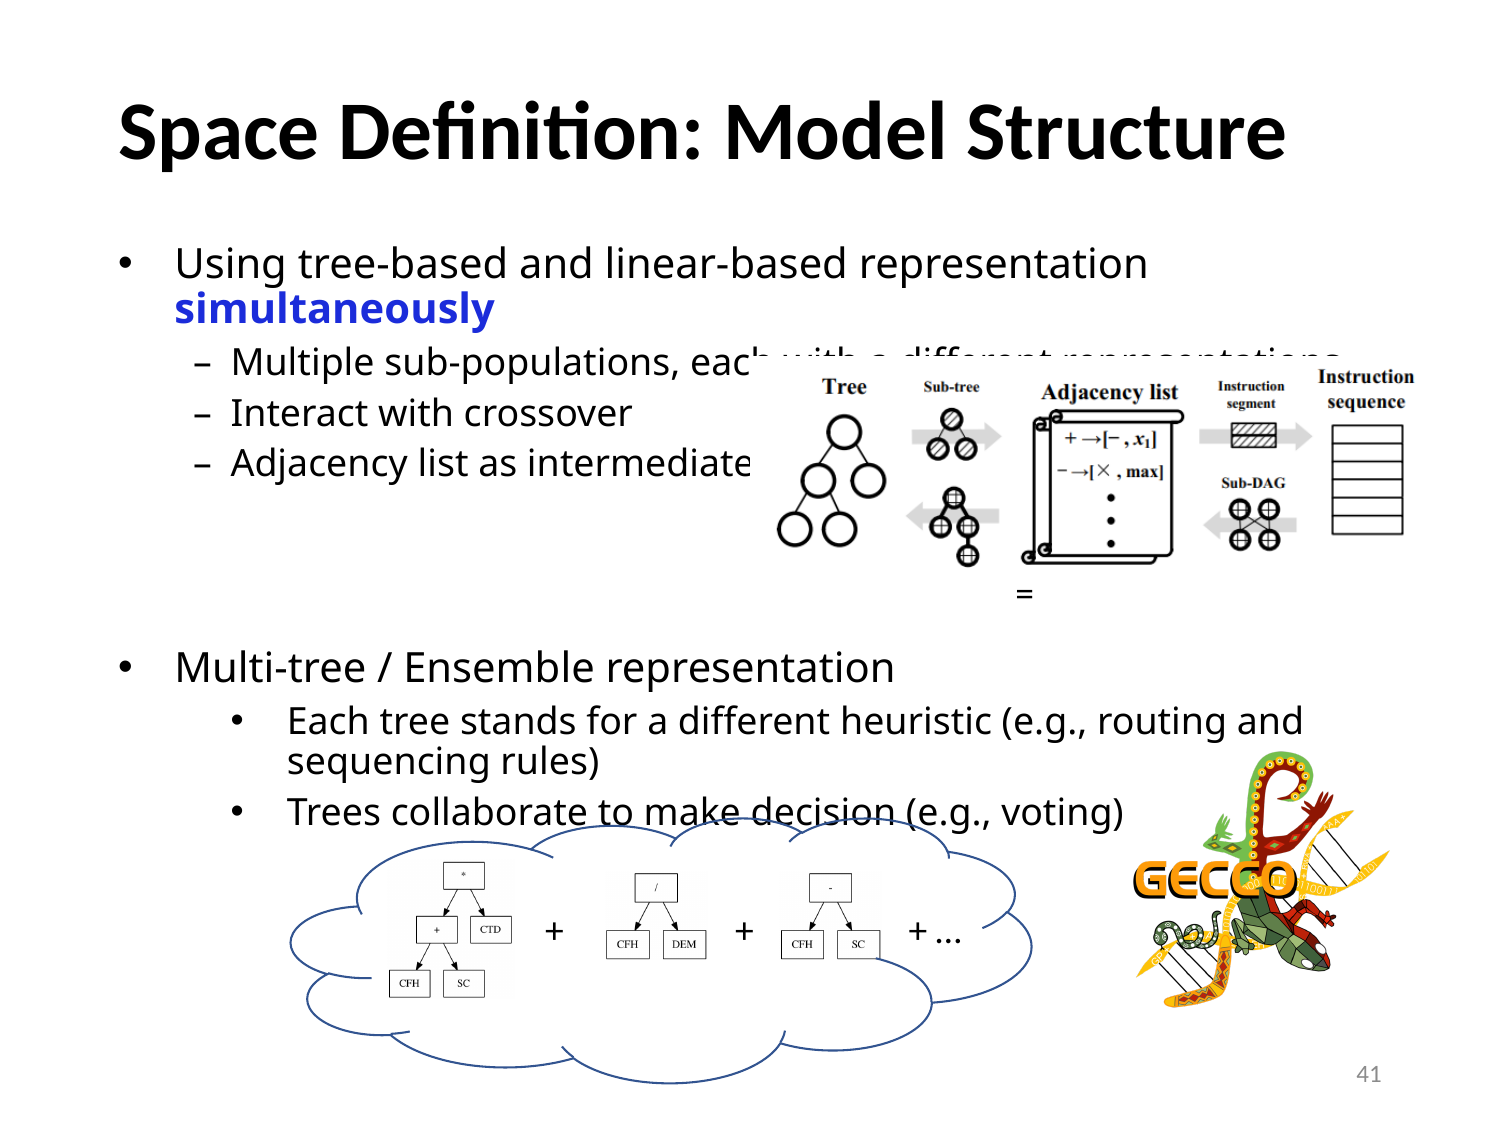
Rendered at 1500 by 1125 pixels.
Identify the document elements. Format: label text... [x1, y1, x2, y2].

picture [387, 859, 515, 999]
text_box + … [1010, 898, 1021, 920]
picture [605, 871, 708, 960]
title Space Definition: Model Structure [103, 59, 1397, 207]
text_box = [1000, 581, 1118, 622]
picture [779, 871, 882, 960]
text_box [289, 817, 1033, 1085]
list Using tree-based and linear-based representation simultaneously Multiple sub-populations, each with a different representations Interact with crossover Adjacency list as intermediate Multi-tree / Ensemble representation Each tree stands for a different heuristic (e.g., routing and sequencing rules) Trees collaborate to make decision (e.g., voting) [103, 234, 1397, 1014]
picture [749, 356, 1425, 581]
slide_number 41 [1059, 1042, 1397, 1103]
